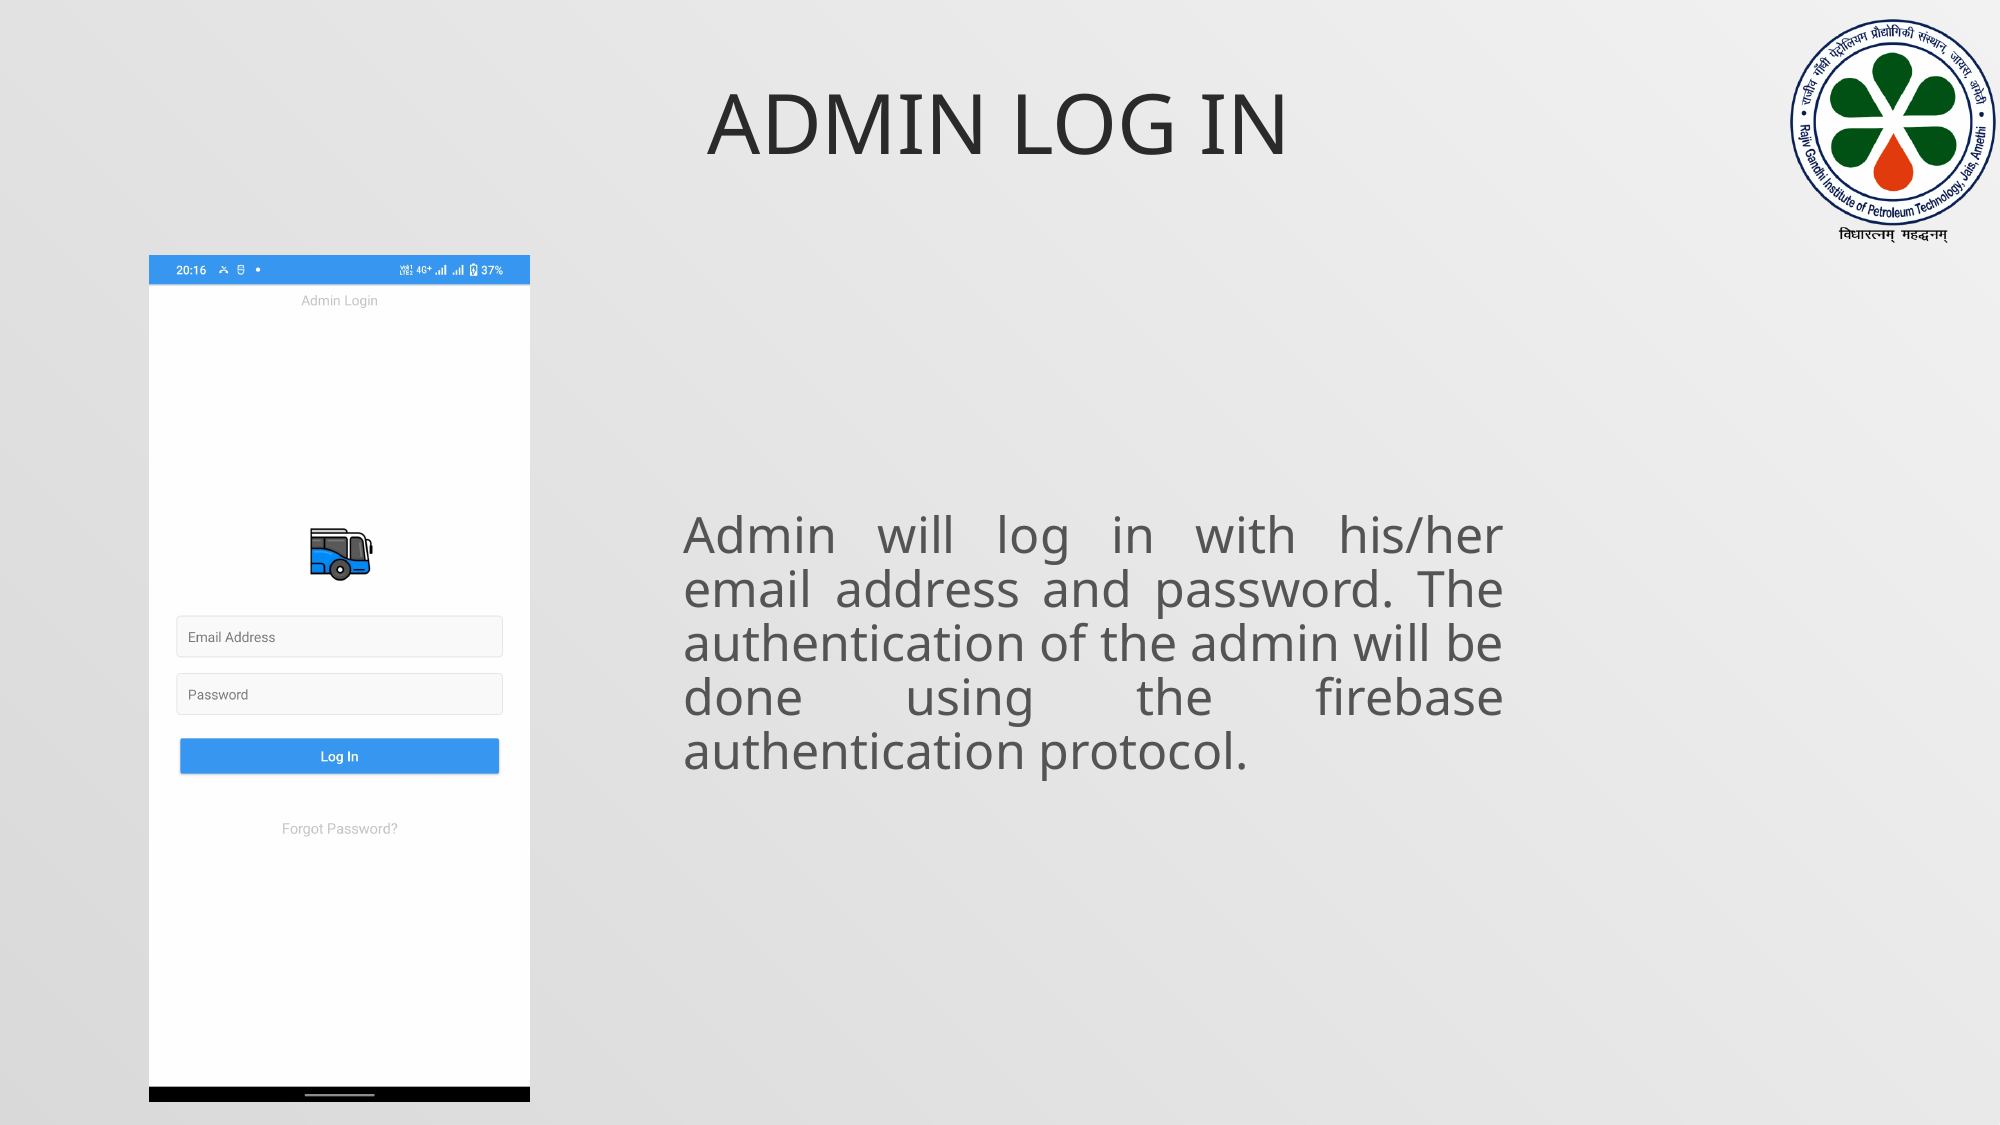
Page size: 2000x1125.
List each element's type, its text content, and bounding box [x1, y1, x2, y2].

title Admin LOG IN [209, 54, 1790, 180]
text_box Admin will log in with his/her email address and password. The authentication of the admin will be done using the firebase authentication protocol. [668, 503, 1520, 788]
picture [149, 255, 530, 1102]
picture [1789, 18, 1997, 248]
